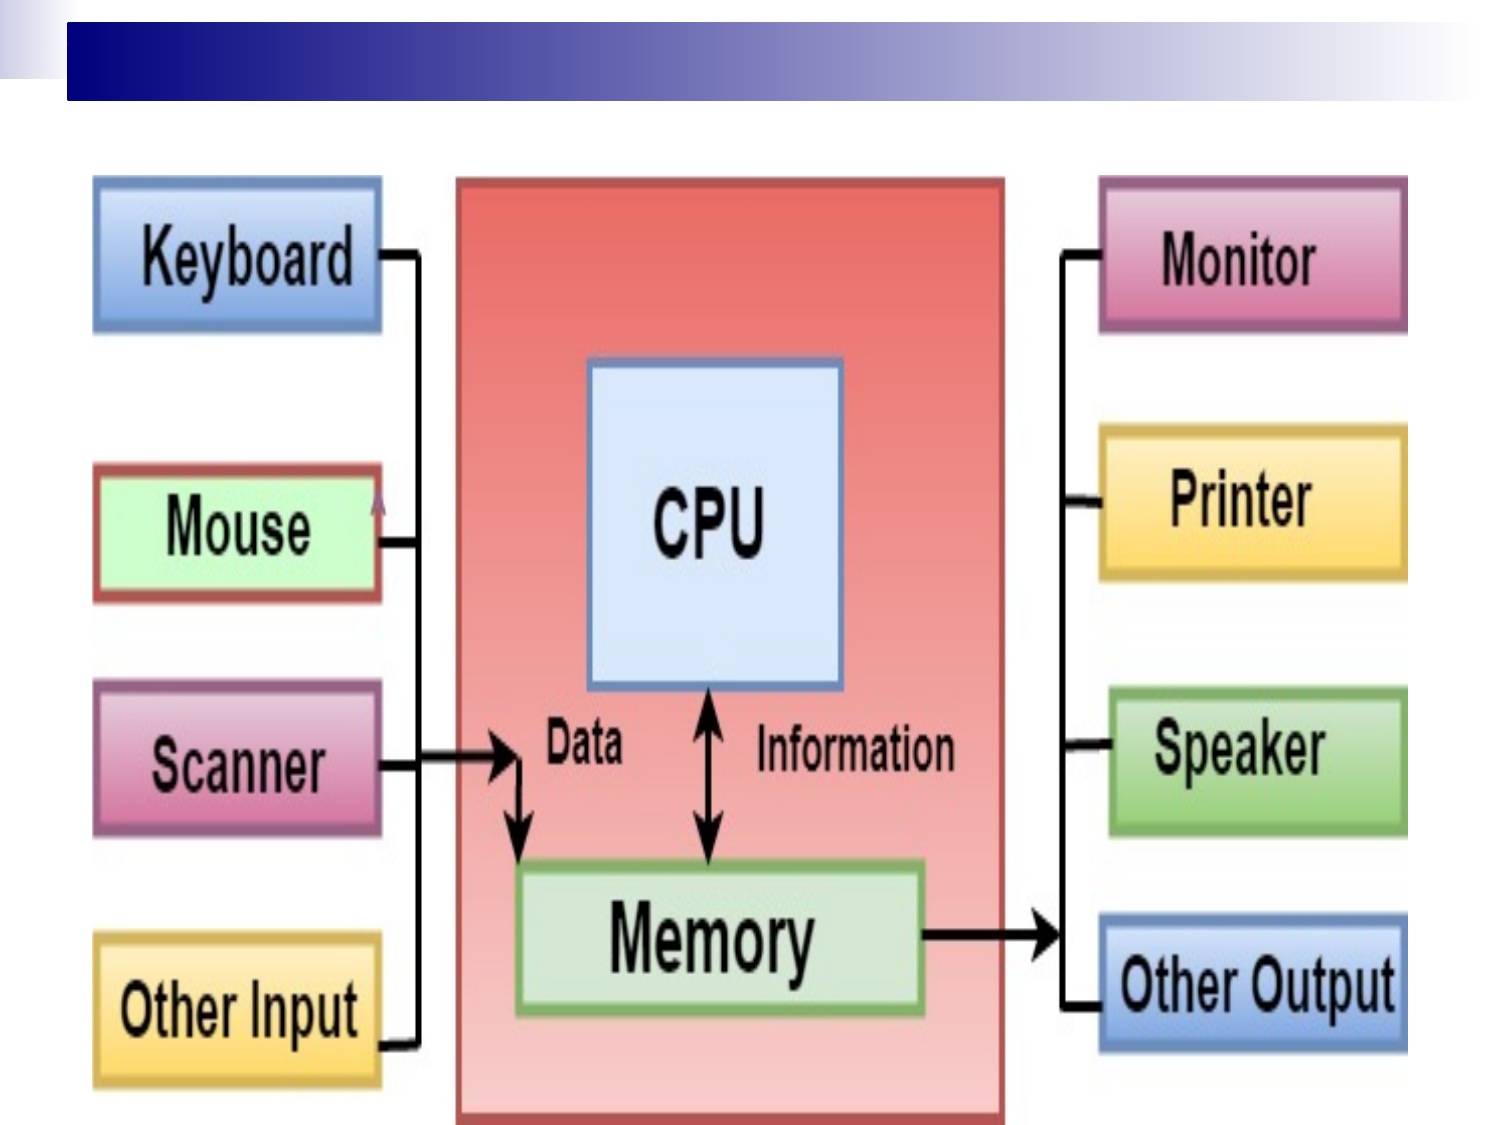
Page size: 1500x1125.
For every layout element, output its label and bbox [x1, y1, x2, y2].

picture [91, 175, 1408, 1125]
